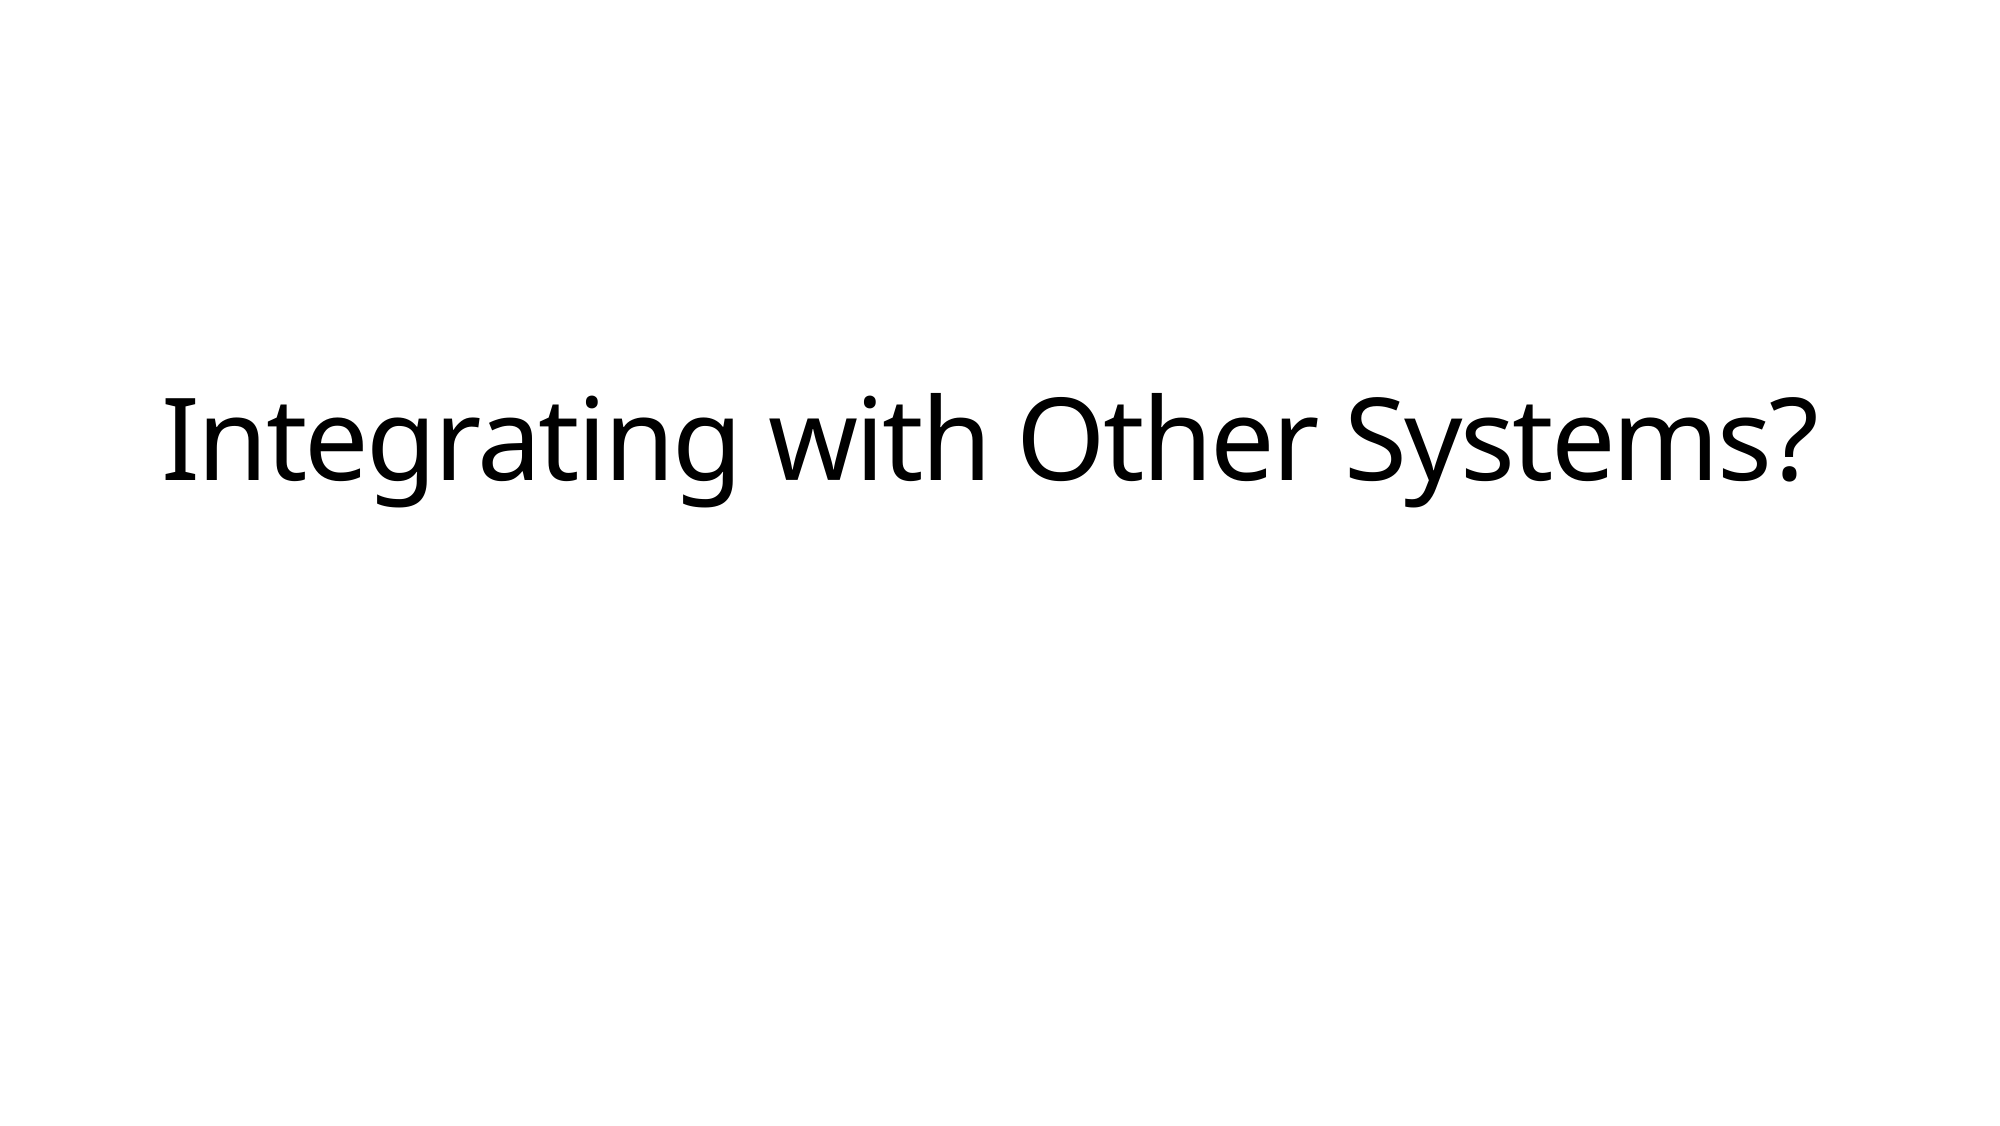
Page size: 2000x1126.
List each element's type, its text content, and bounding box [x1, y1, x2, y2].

title Integrating with Other Systems? [74, 381, 1908, 507]
